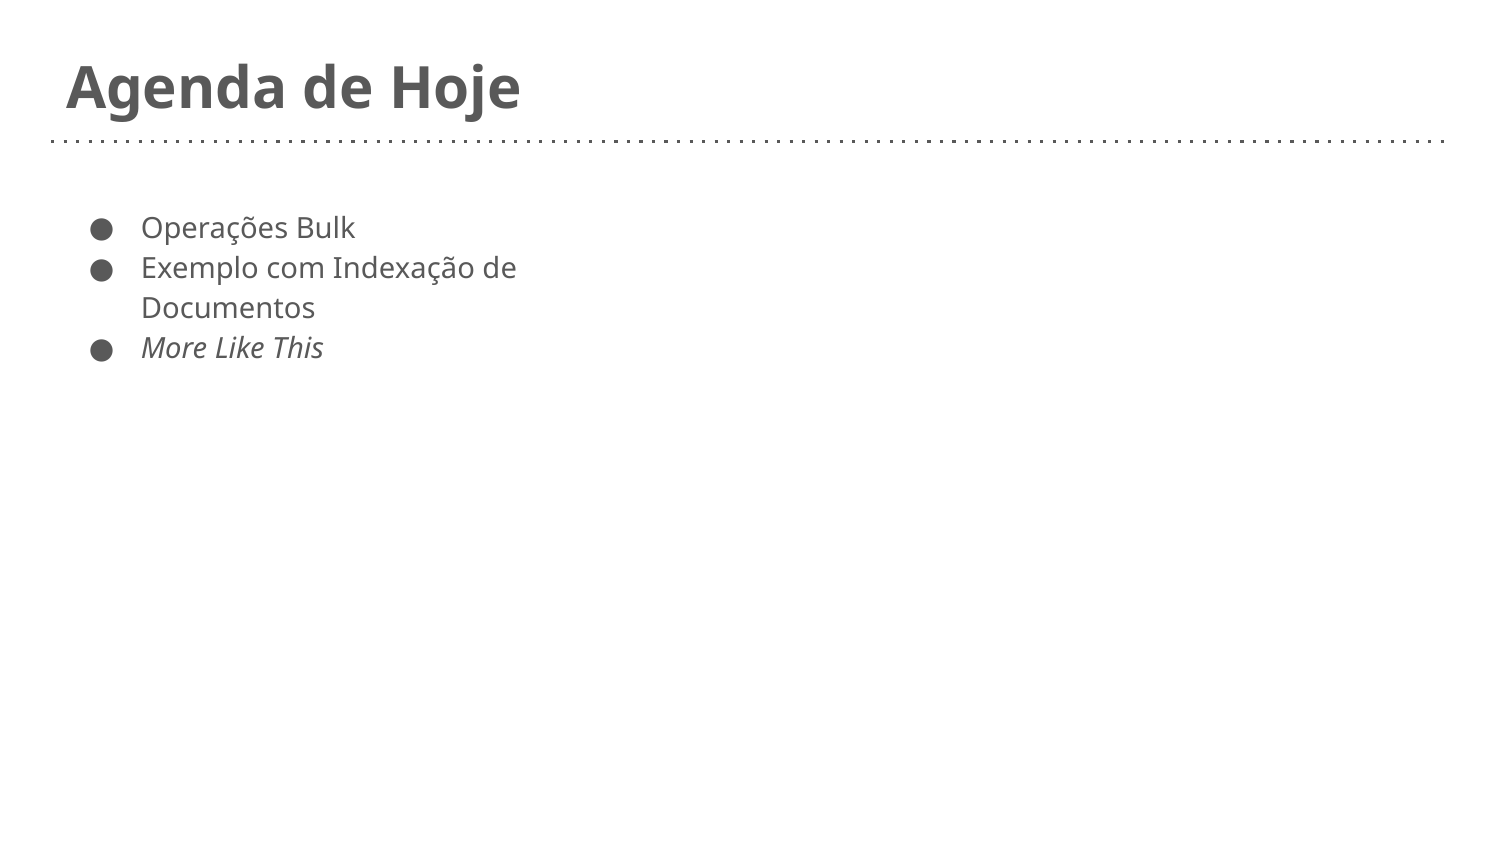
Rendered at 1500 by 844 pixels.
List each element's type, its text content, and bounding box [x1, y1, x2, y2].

title Agenda de Hoje [51, 35, 1449, 130]
list Operações Bulk Exemplo com Indexação de Documentos More Like This [51, 189, 708, 750]
